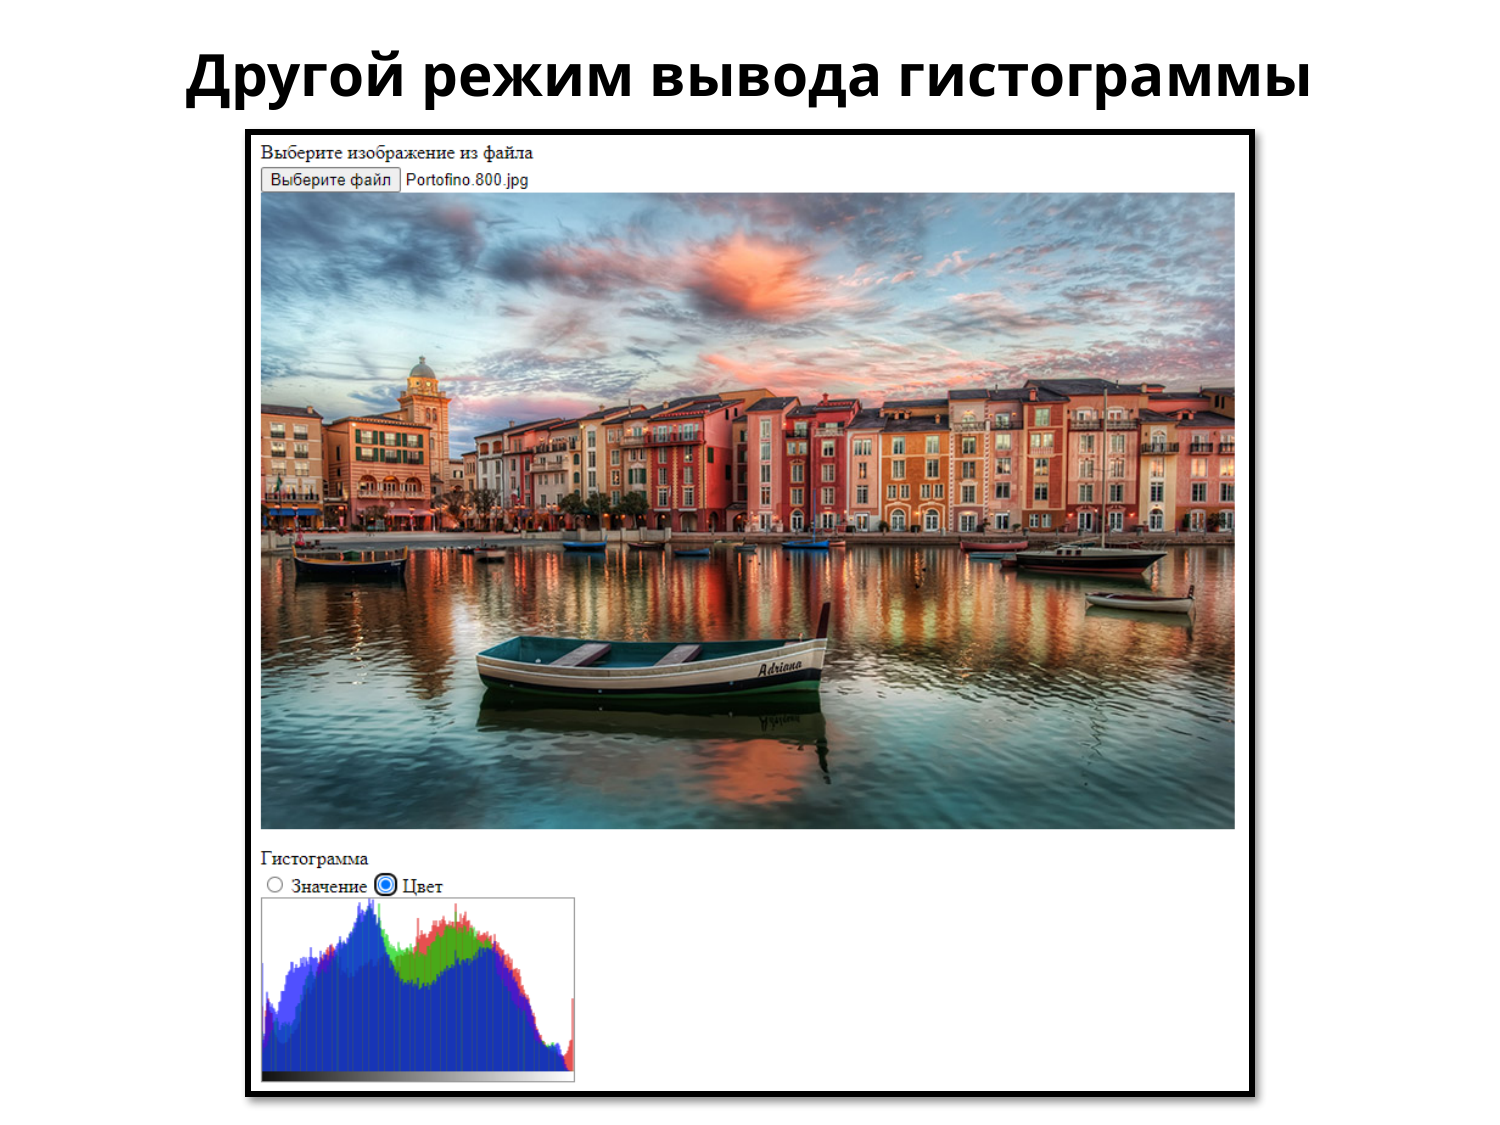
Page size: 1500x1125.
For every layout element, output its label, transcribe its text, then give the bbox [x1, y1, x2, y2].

picture [250, 134, 1250, 1092]
text_box Другой режим вывода гистограммы [17, 30, 1483, 116]
